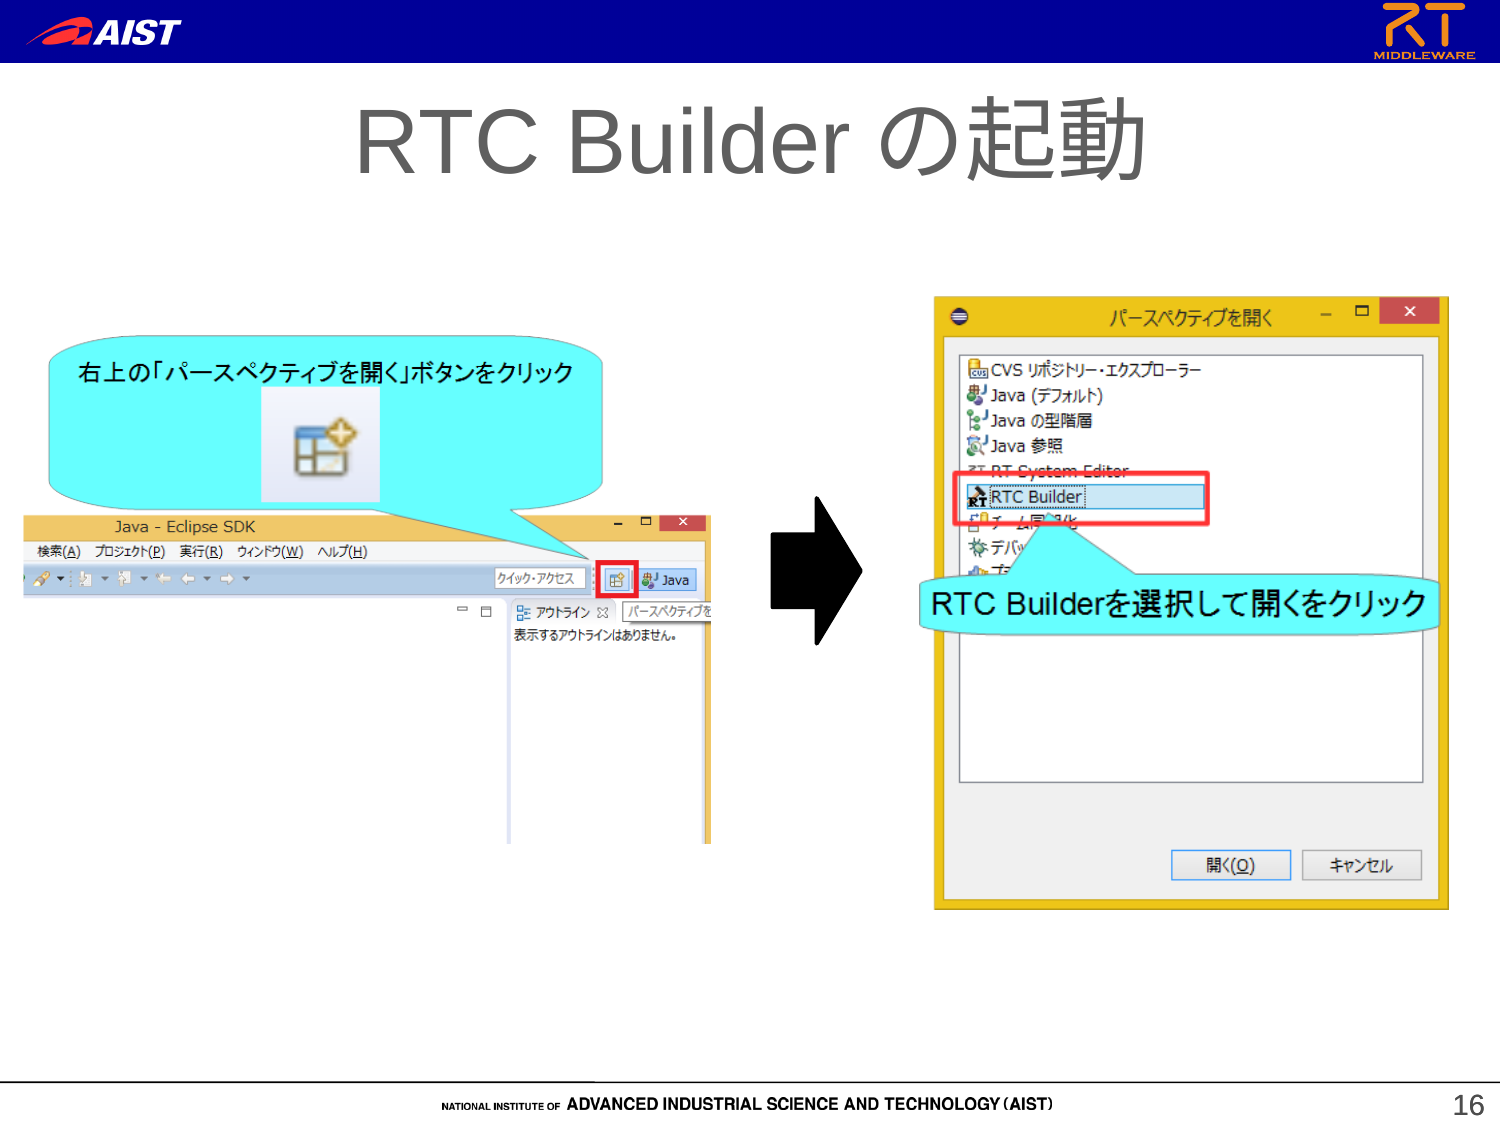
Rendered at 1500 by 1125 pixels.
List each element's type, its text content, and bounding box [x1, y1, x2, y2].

picture [0, 0, 1500, 63]
picture [919, 296, 1449, 910]
picture [442, 1097, 1052, 1110]
text_box [770, 496, 863, 646]
text_box 16 [1149, 1078, 1500, 1125]
title RTC Builderの起動 [29, 66, 1474, 208]
picture [23, 335, 711, 844]
